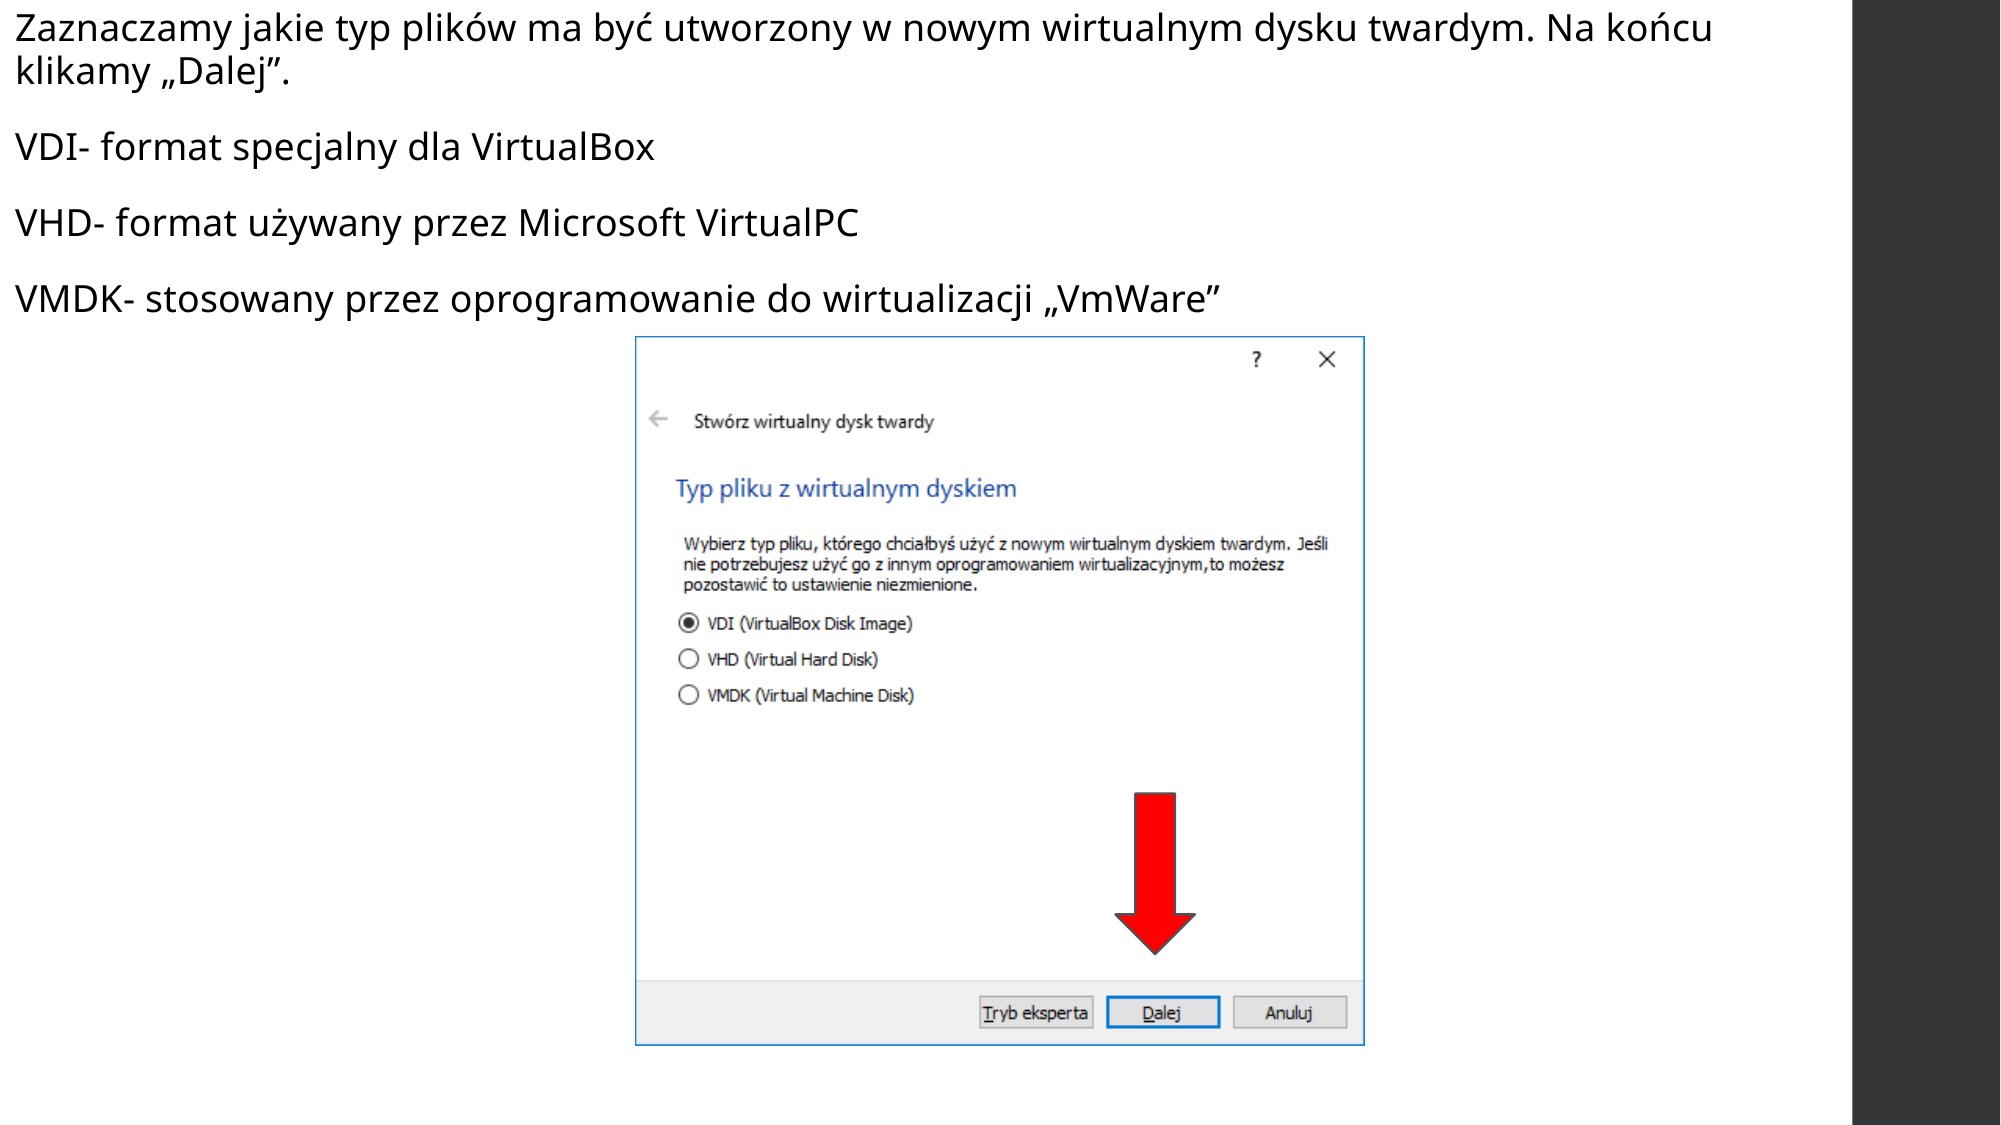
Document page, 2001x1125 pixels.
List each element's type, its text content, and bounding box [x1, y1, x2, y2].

picture [635, 336, 1365, 1046]
list Zaznaczamy jakie typ plików ma być utworzony w nowym wirtualnym dysku twardym. Na końcu klikamy „Dalej”. VDI- format specjalny dla VirtualBox VHD- format używany przez Microsoft VirtualPC VMDK- stosowany przez oprogramowanie do wirtualizacji „VmWare” [0, 0, 1851, 334]
